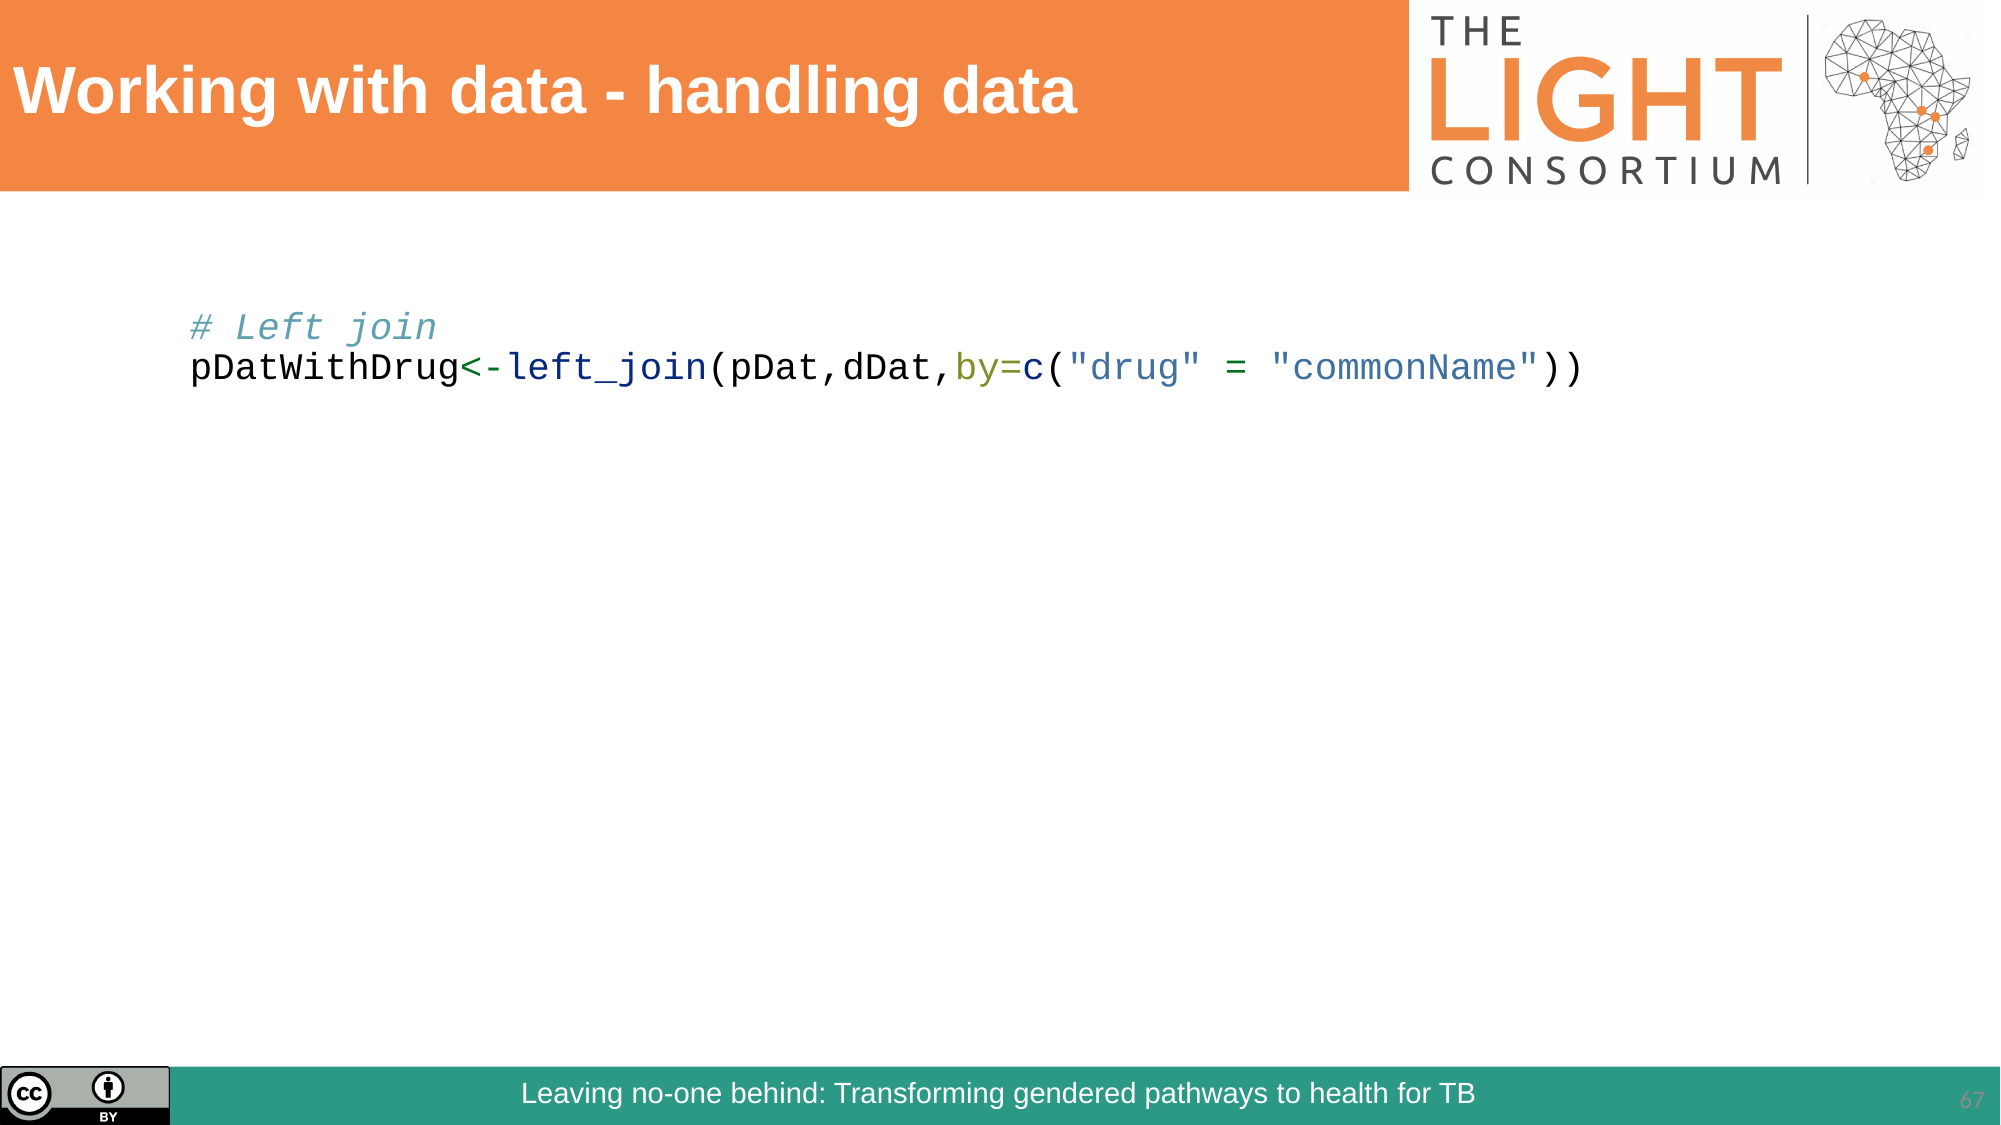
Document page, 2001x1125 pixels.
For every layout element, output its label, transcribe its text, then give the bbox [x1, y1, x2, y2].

picture [1409, 0, 1989, 201]
slide_number 67 [1550, 1073, 2000, 1125]
picture [0, 1066, 170, 1125]
title Working with data - handling data [0, 0, 1410, 192]
list # Left join pDatWithDrug<-left_join(pDat,dDat,by=c("drug" = "commonName")) [137, 299, 1863, 1066]
